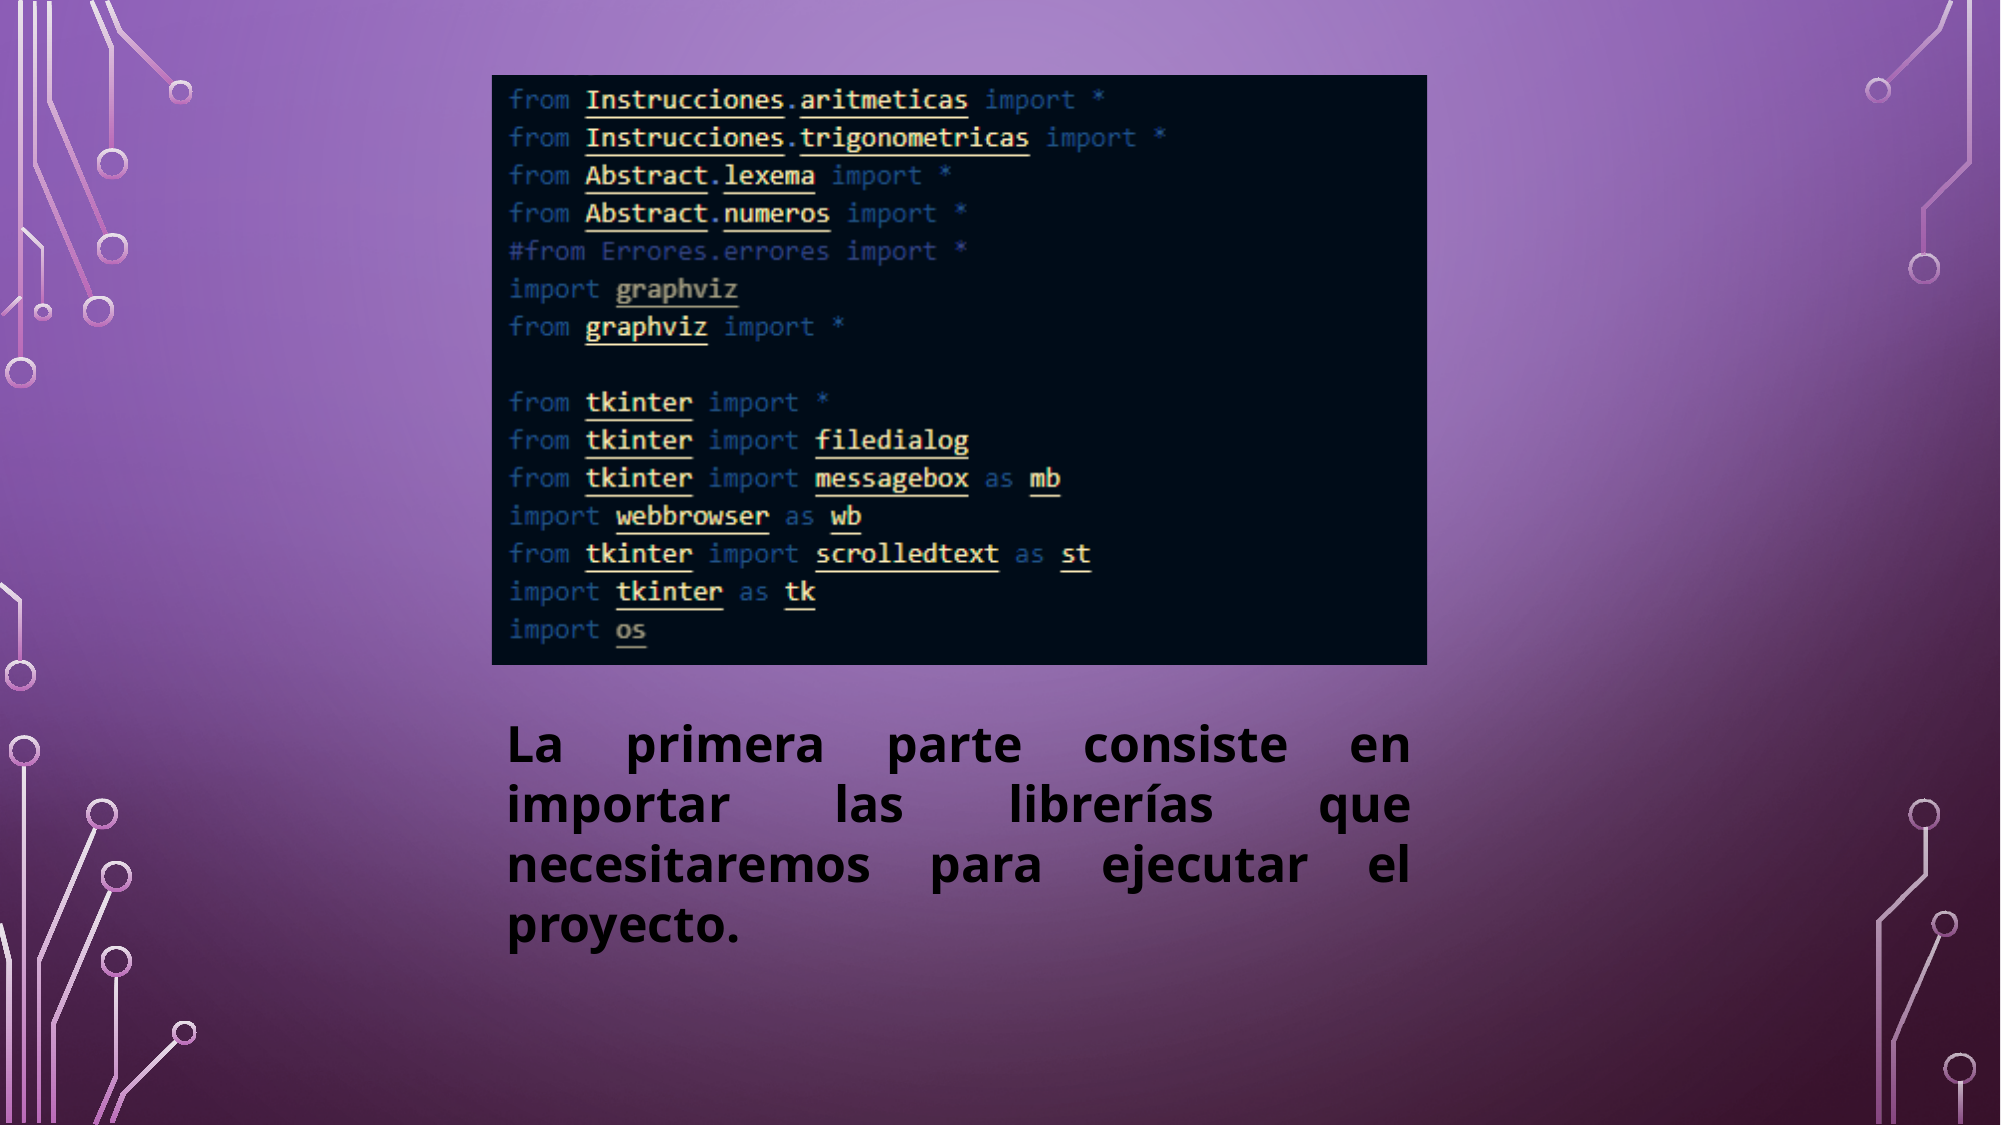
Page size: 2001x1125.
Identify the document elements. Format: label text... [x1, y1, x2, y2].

picture [491, 74, 1428, 665]
text_box La primera parte consiste en importar las librerías que necesitaremos para ejecutar el proyecto. [491, 705, 1428, 960]
